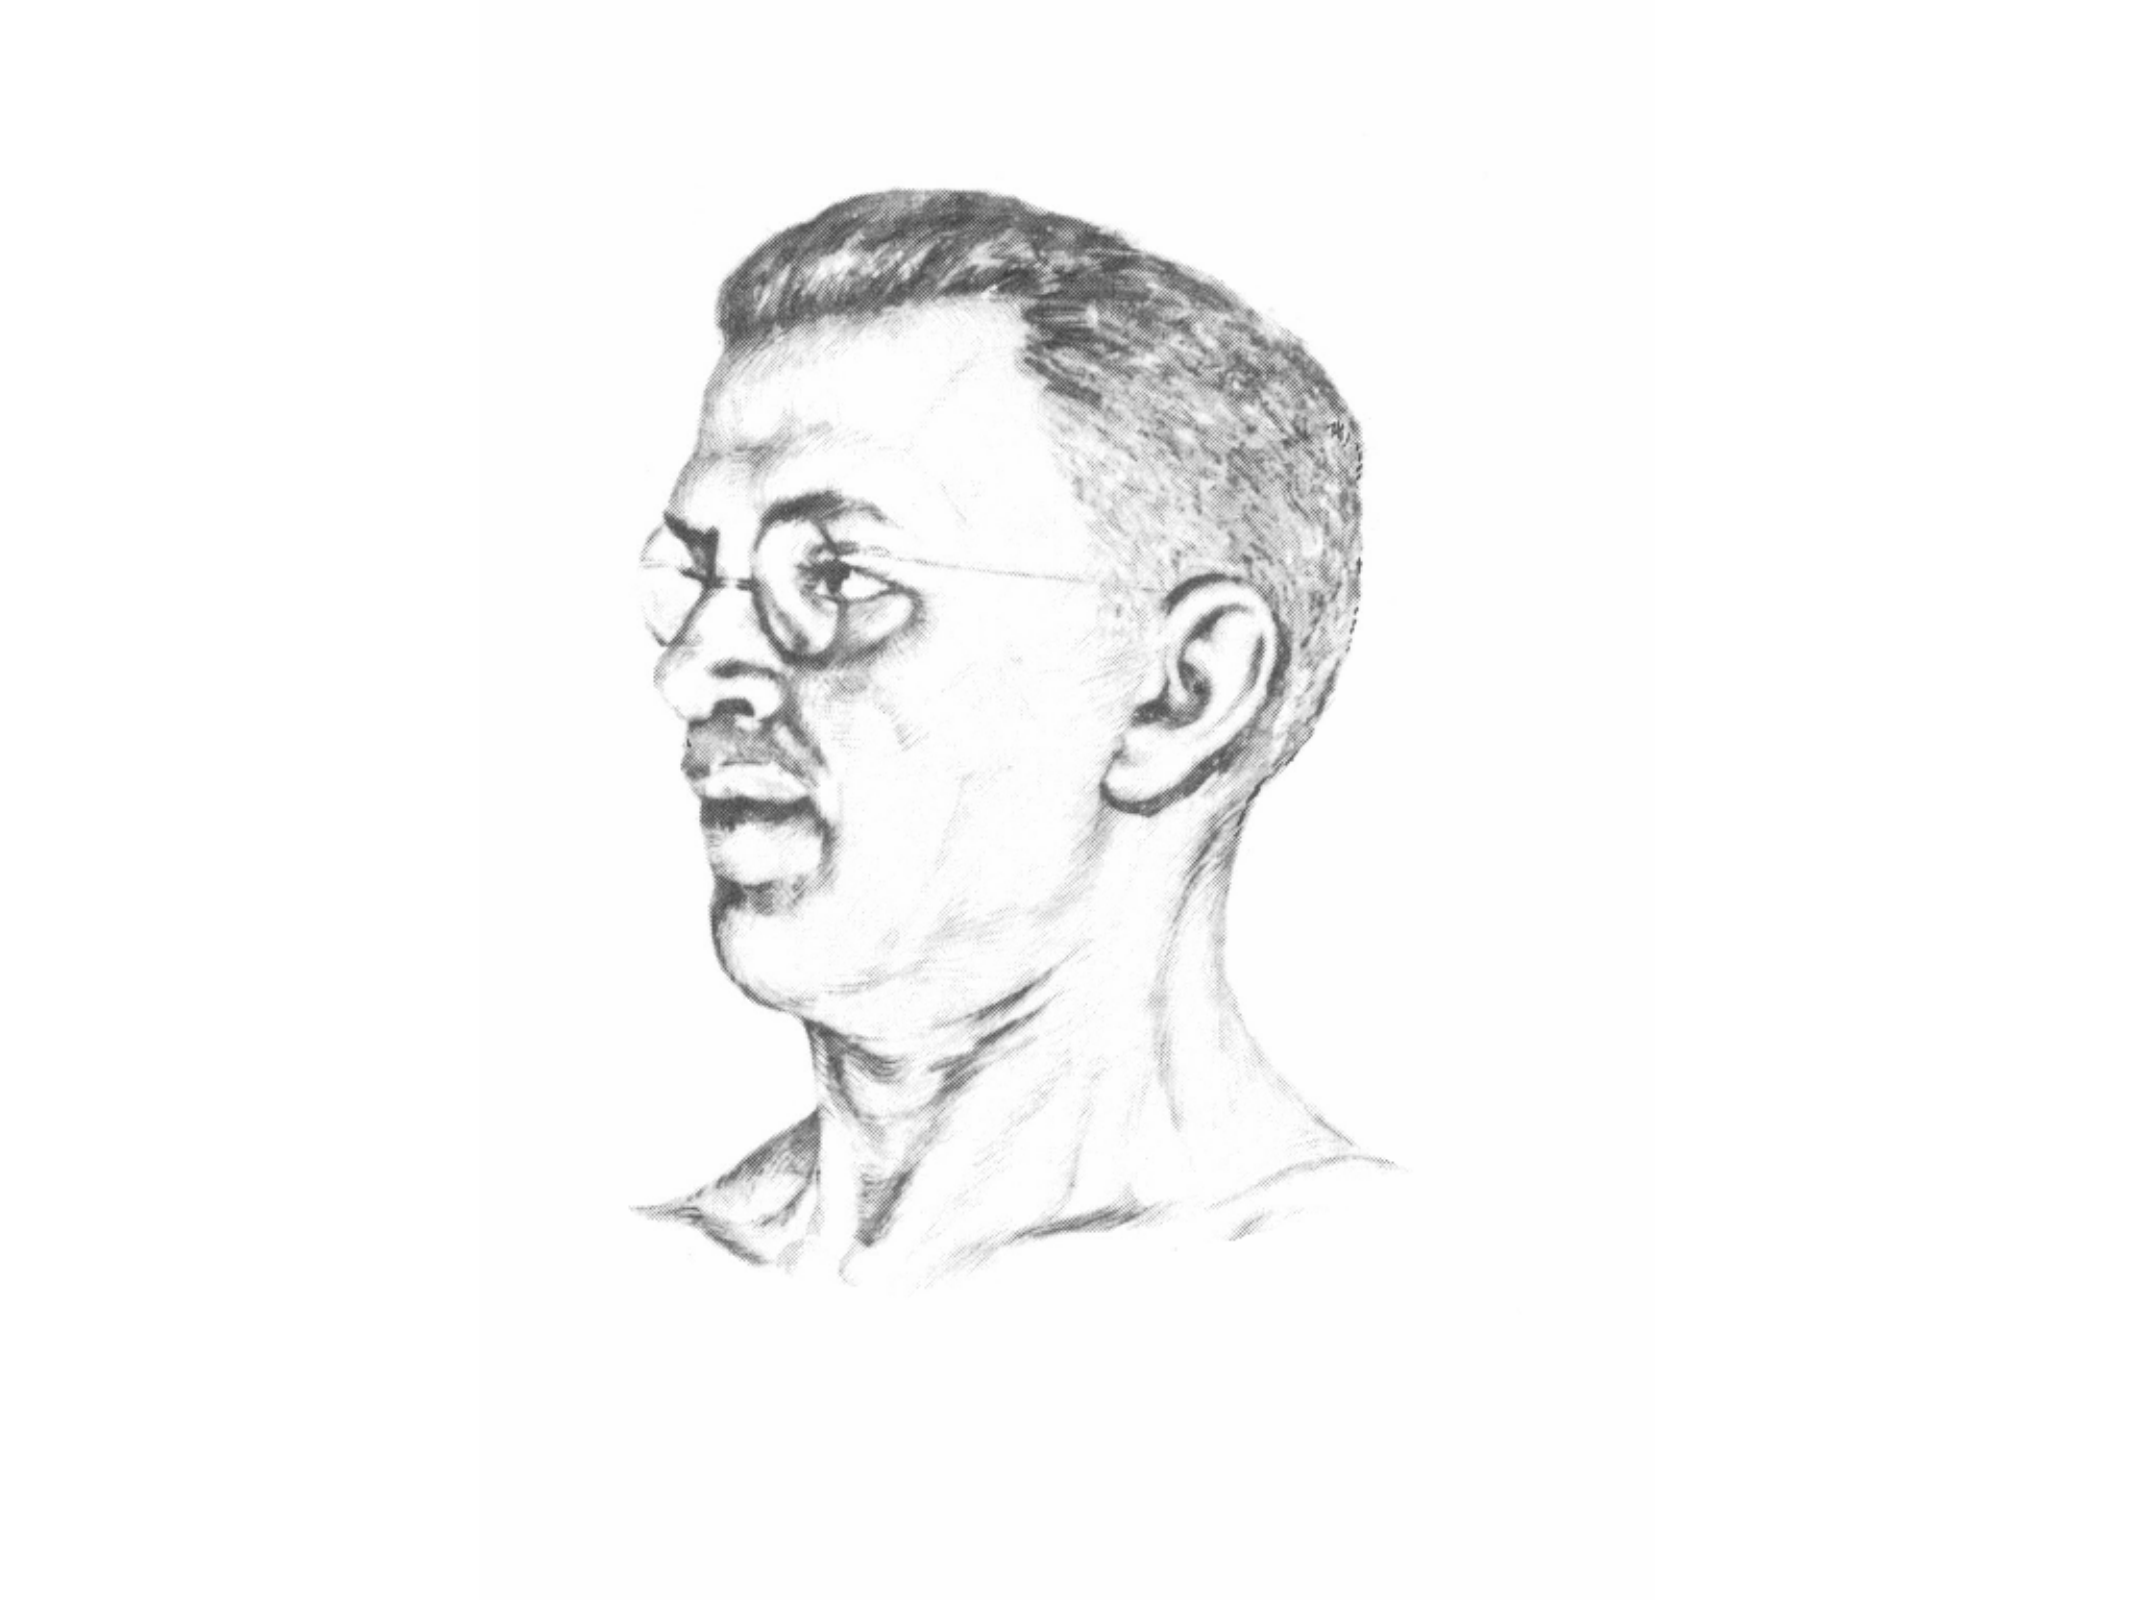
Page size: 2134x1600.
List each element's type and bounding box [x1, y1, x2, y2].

picture [478, 0, 1655, 1600]
